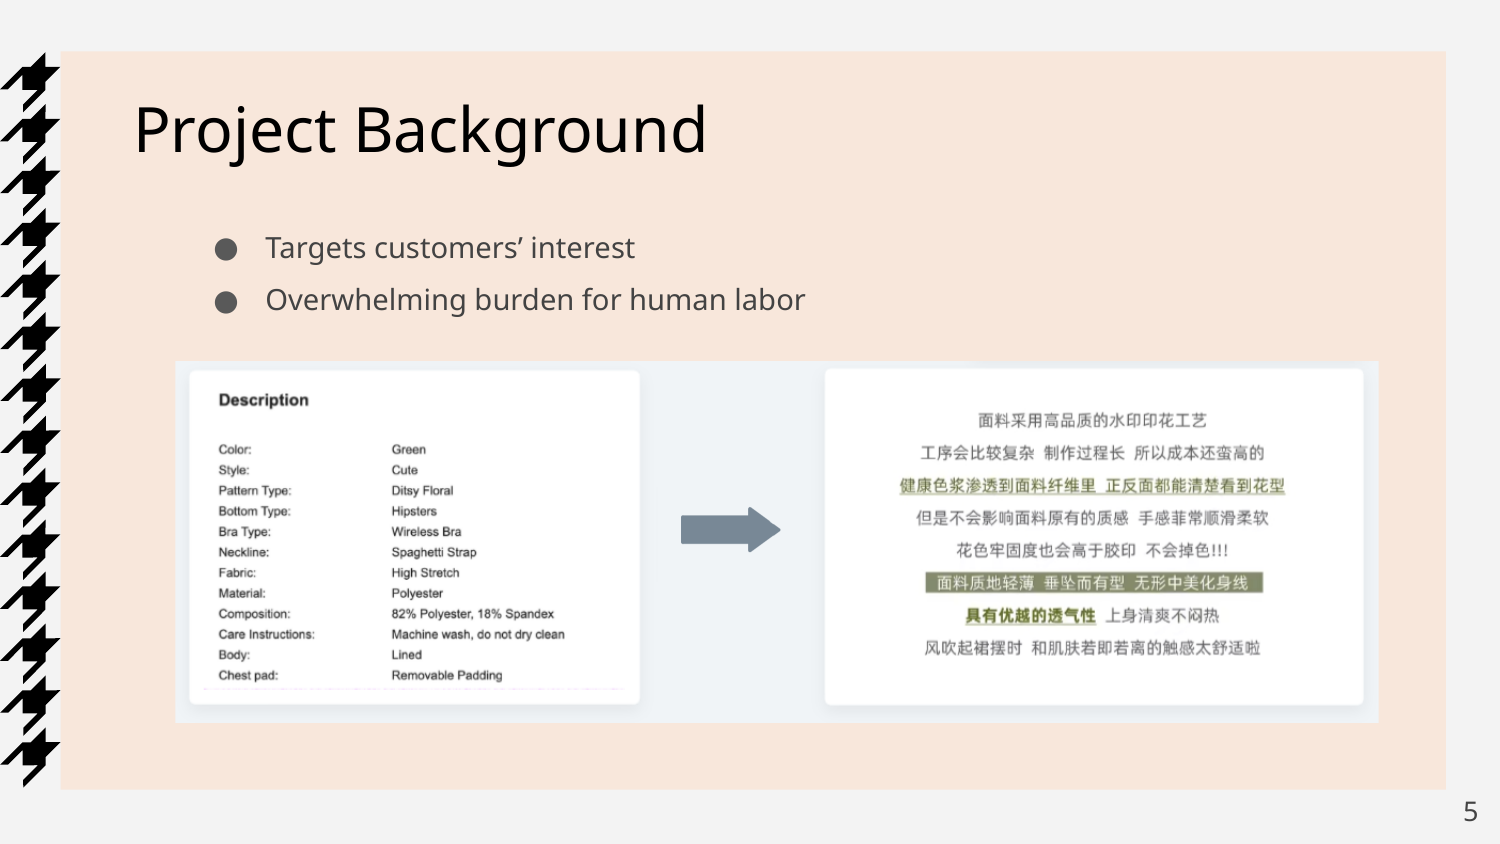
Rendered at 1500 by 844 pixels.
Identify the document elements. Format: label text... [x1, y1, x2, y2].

slide_number ‹#› [1403, 779, 1494, 844]
picture [175, 360, 1379, 724]
title Project Background [118, 87, 1290, 167]
list Targets customers’ interest Overwhelming burden for human labor [175, 199, 870, 329]
